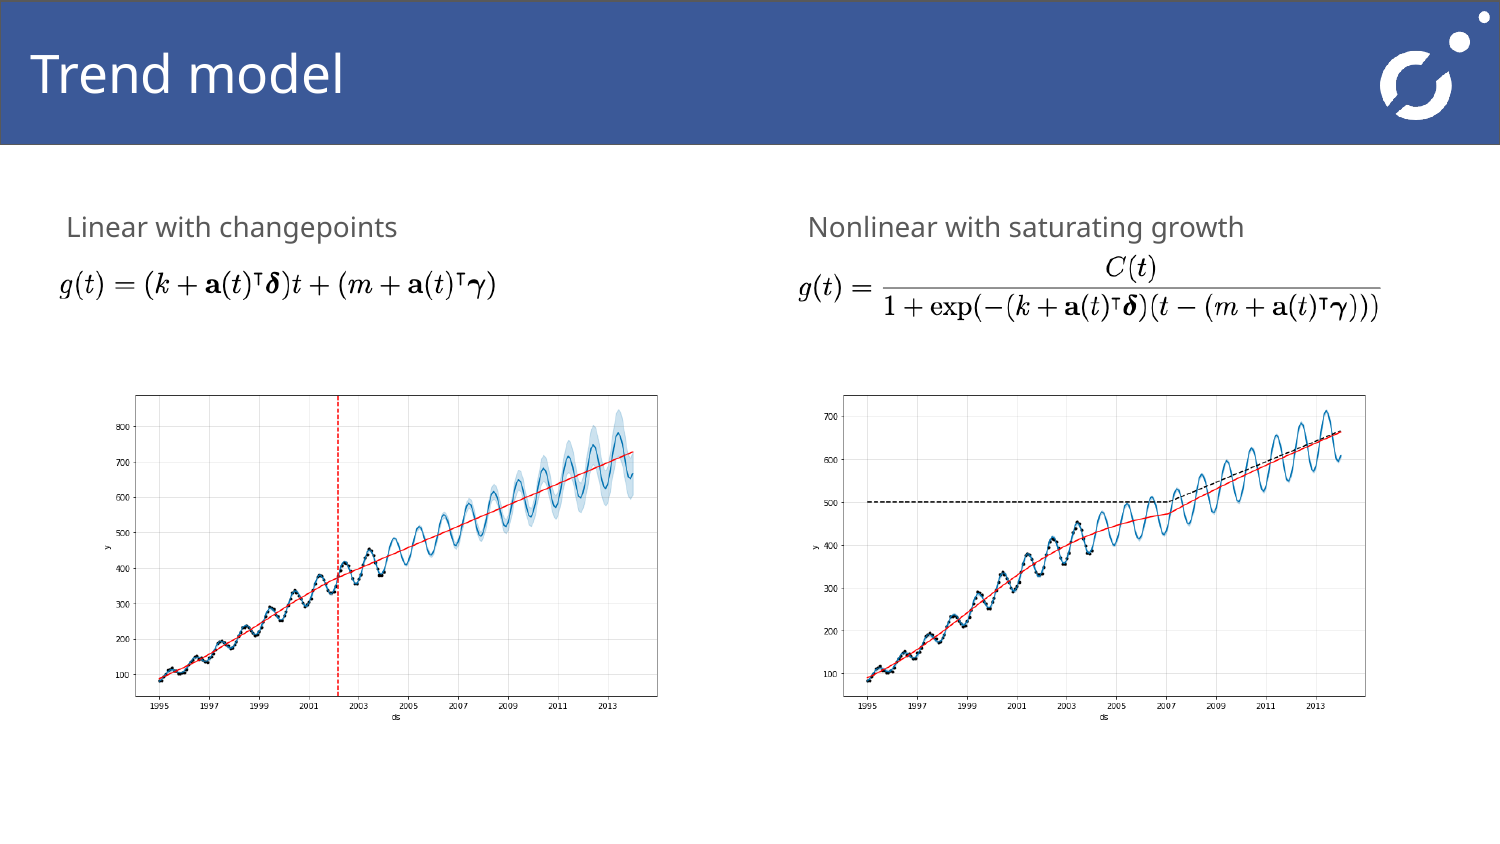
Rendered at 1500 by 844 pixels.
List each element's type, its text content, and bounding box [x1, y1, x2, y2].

picture [98, 390, 661, 726]
picture [806, 390, 1369, 726]
picture [792, 250, 1383, 325]
title Trend model [15, 25, 1329, 120]
list Linear with changepoints [51, 189, 708, 258]
picture [1380, 11, 1490, 120]
picture [50, 265, 497, 310]
list Nonlinear with saturating growth [792, 189, 1449, 258]
